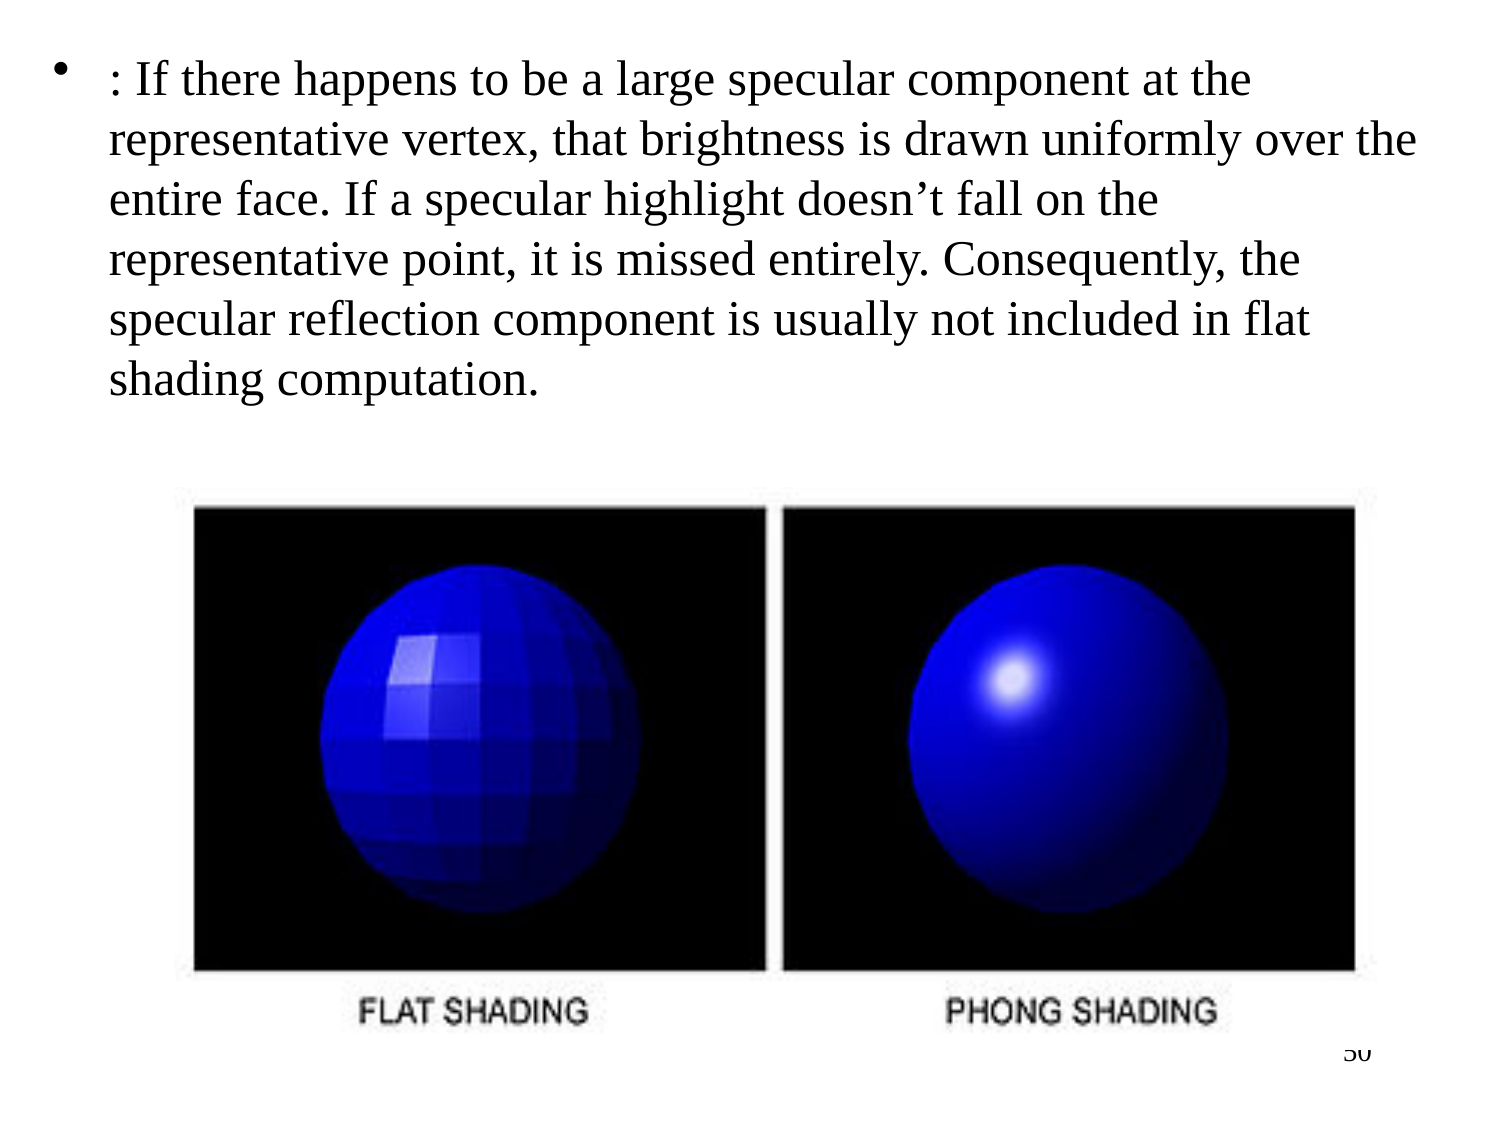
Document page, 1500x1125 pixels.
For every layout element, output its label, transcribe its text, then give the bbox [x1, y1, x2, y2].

list : If there happens to be a large specular component at the representative vertex, that brightness is drawn uniformly over the entire face. If a specular highlight doesn’t fall on the representative point, it is missed entirely. Consequently, the specular reflection component is usually not included in flat shading computation. [37, 37, 1463, 450]
picture [174, 487, 1378, 1051]
slide_number 50 [1074, 1024, 1388, 1101]
